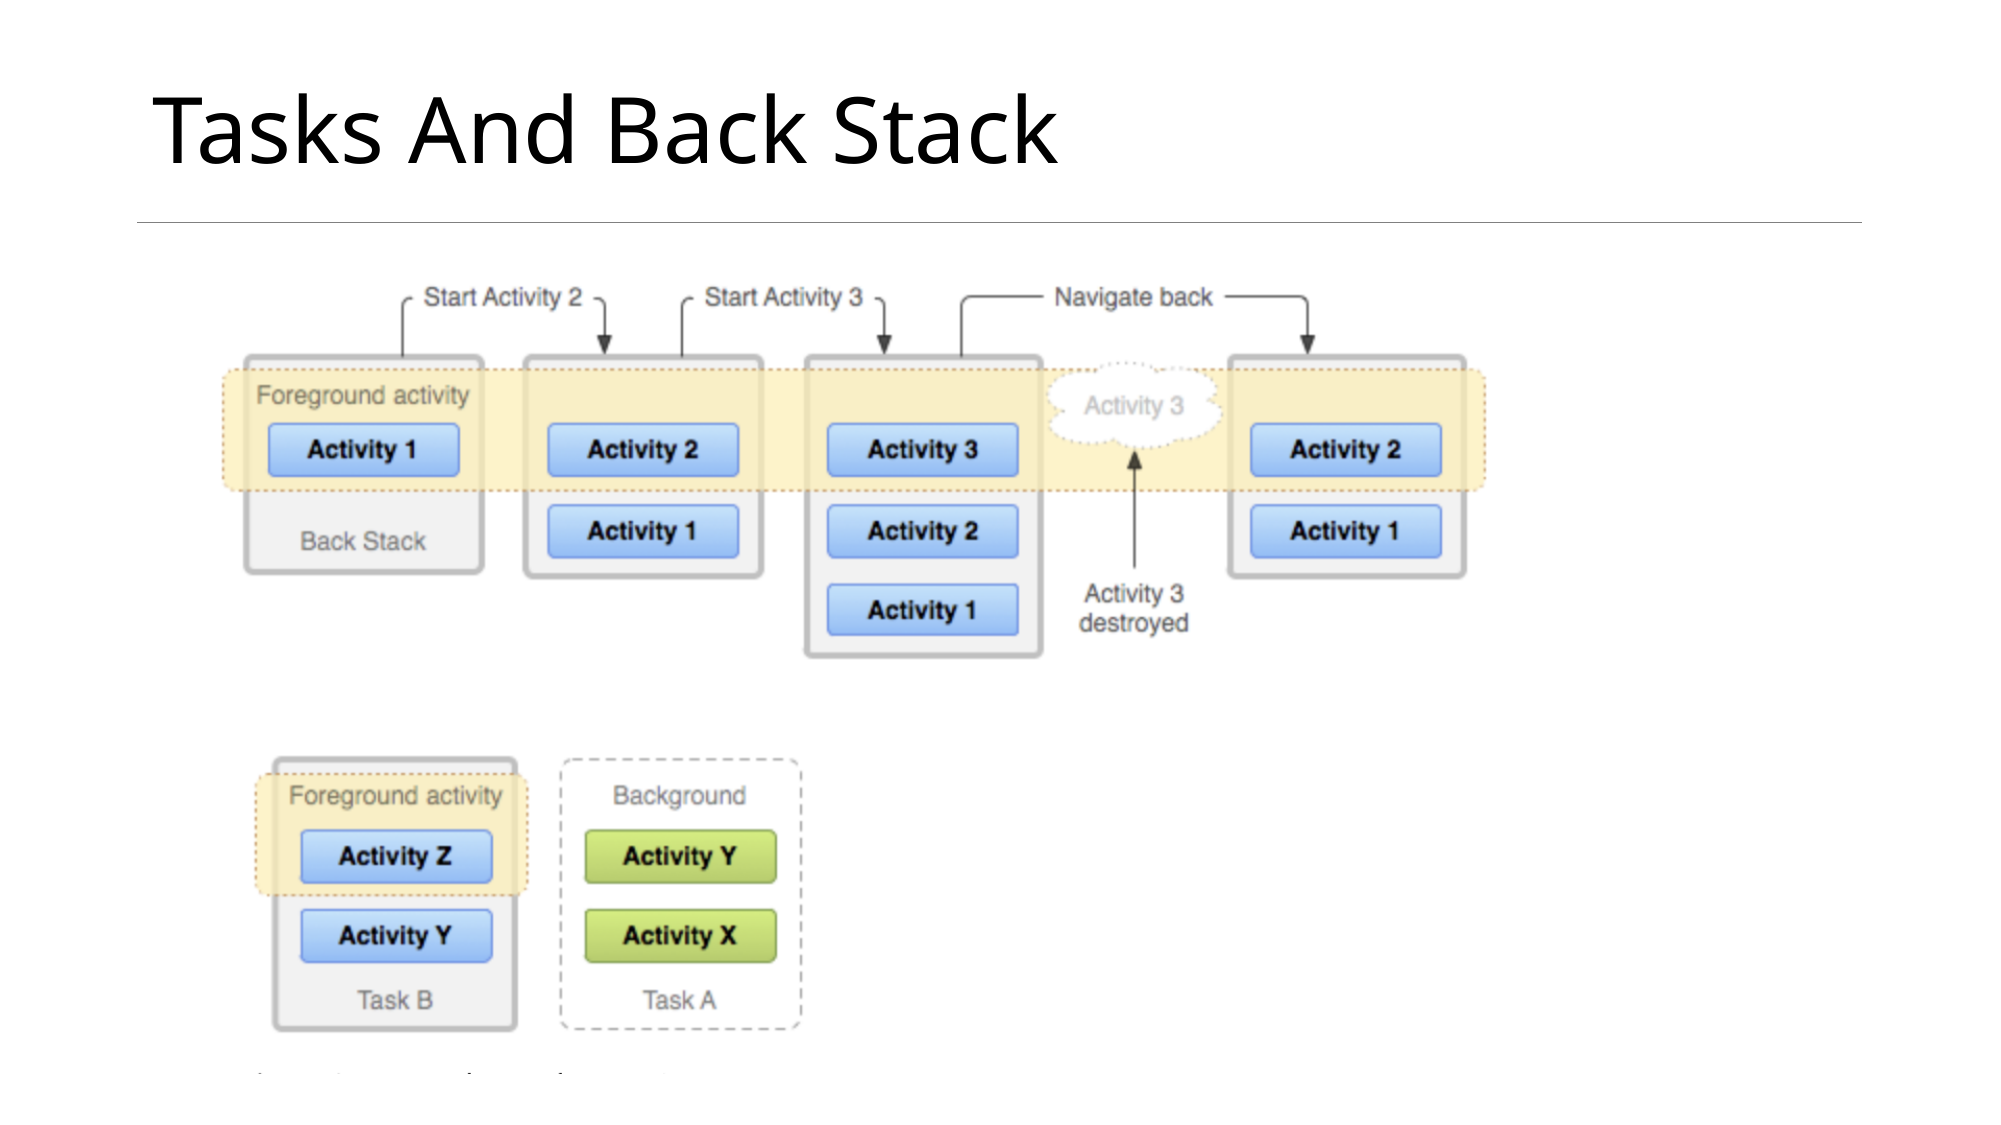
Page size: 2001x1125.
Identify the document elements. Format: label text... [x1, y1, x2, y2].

title Tasks And Back Stack [137, 44, 1863, 223]
picture [193, 239, 1538, 688]
picture [213, 704, 823, 1074]
